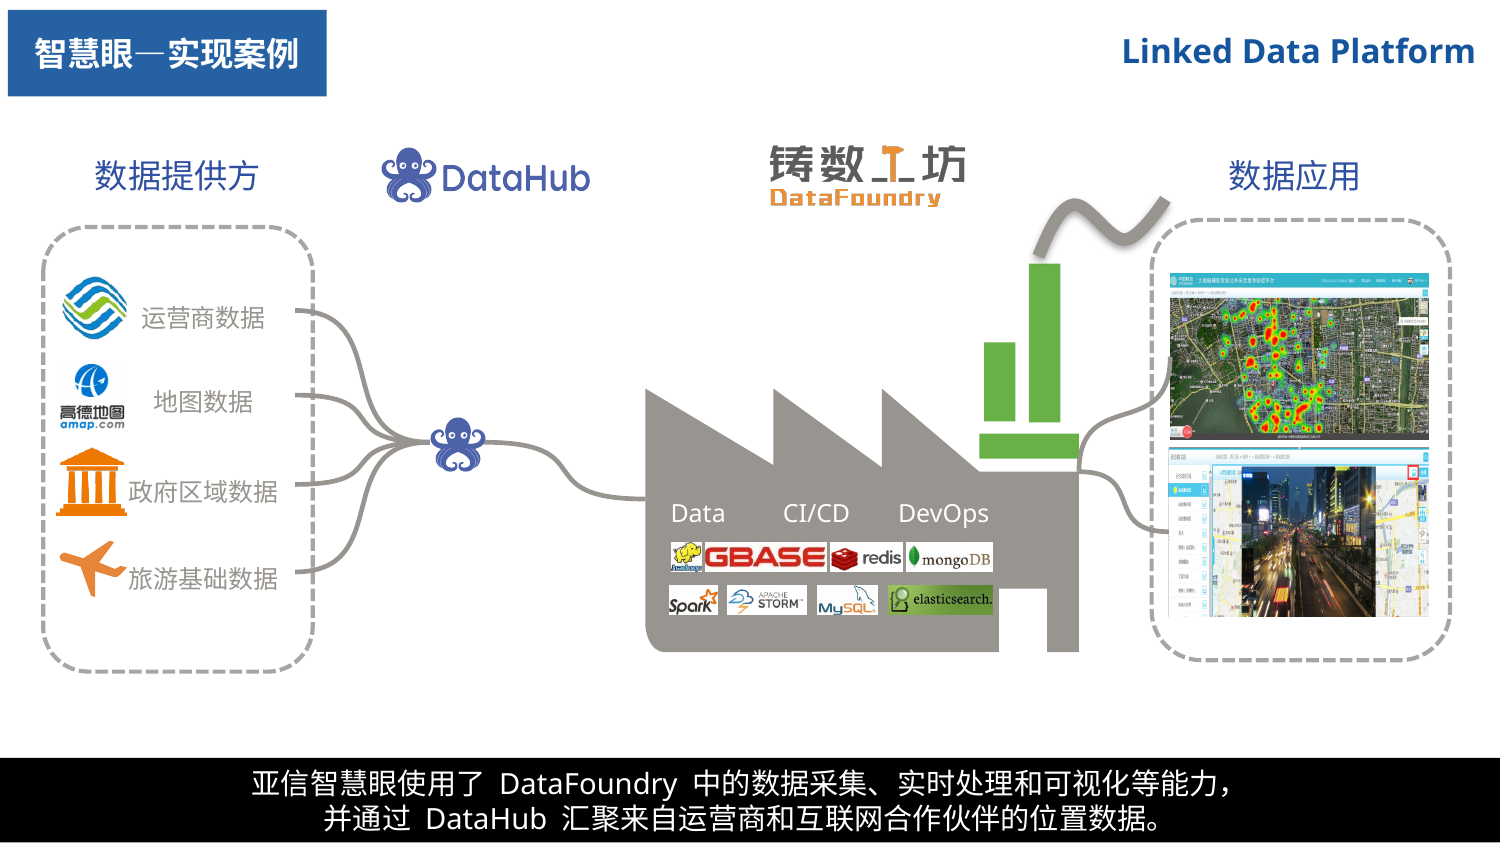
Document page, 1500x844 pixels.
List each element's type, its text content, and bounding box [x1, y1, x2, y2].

text_box Linked Data Platform [1106, 22, 1492, 78]
text_box 智慧眼—实现案例 [7, 9, 327, 97]
text_box 亚信智慧眼使用了 DataFoundry 中的数据采集、实时处理和可视化等能力， 并通过 DataHub 汇聚来自运营商和互联网合作伙伴的位置数据。 [0, 757, 1500, 843]
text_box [42, 140, 1451, 672]
